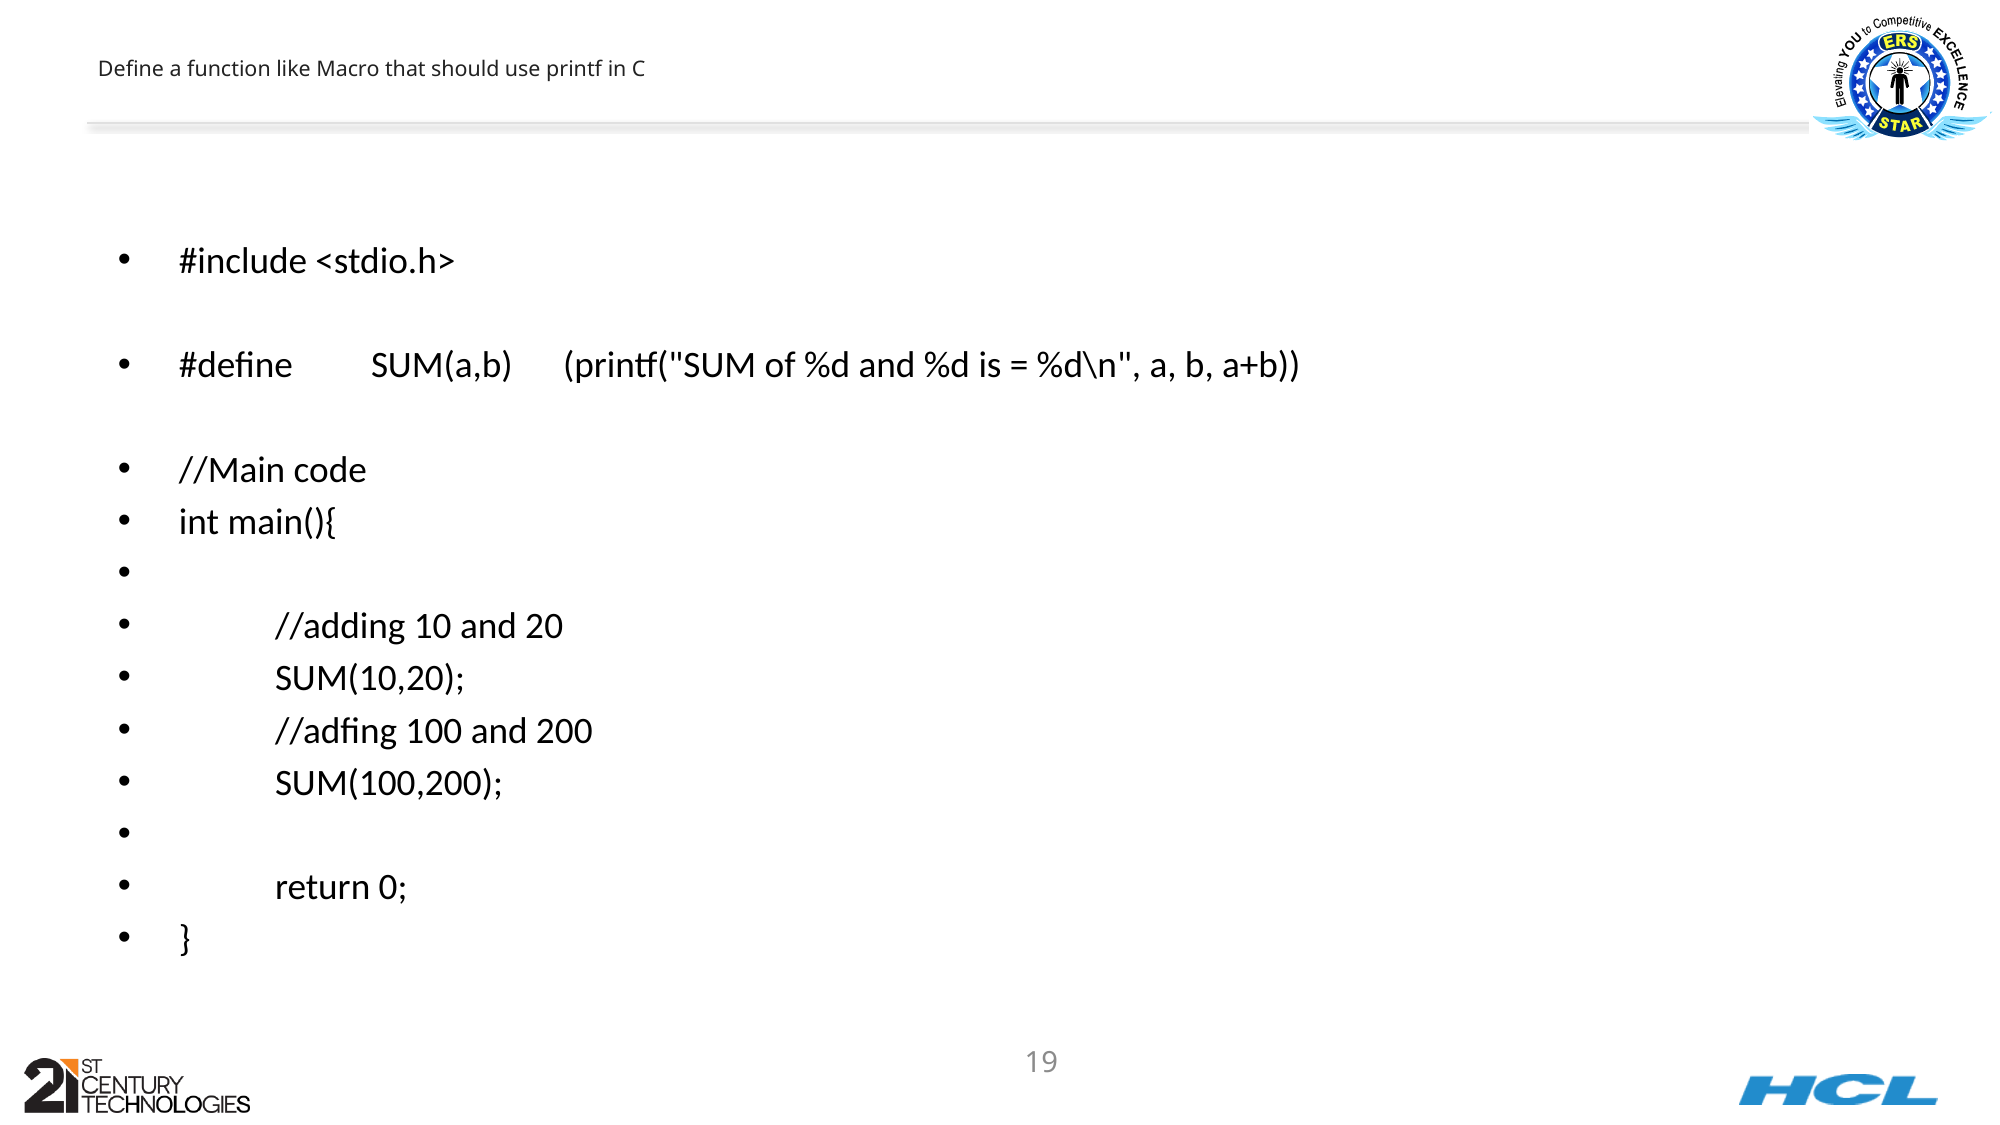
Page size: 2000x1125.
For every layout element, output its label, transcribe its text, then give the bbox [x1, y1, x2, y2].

list #include <stdio.h> #define SUM(a,b) (printf("SUM of %d and %d is = %d\n", a, b, a+b)) //Main code int main(){ //adding 10 and 20 SUM(10,20); //adfing 100 and 200 SUM(100,200); return 0; } [99, 227, 1900, 970]
picture [1739, 1074, 1938, 1105]
title Define a function like Macro that should use printf in C [97, 28, 1638, 107]
slide_number 19 [808, 1033, 1275, 1094]
picture [1809, 10, 2000, 144]
picture [24, 1058, 250, 1113]
